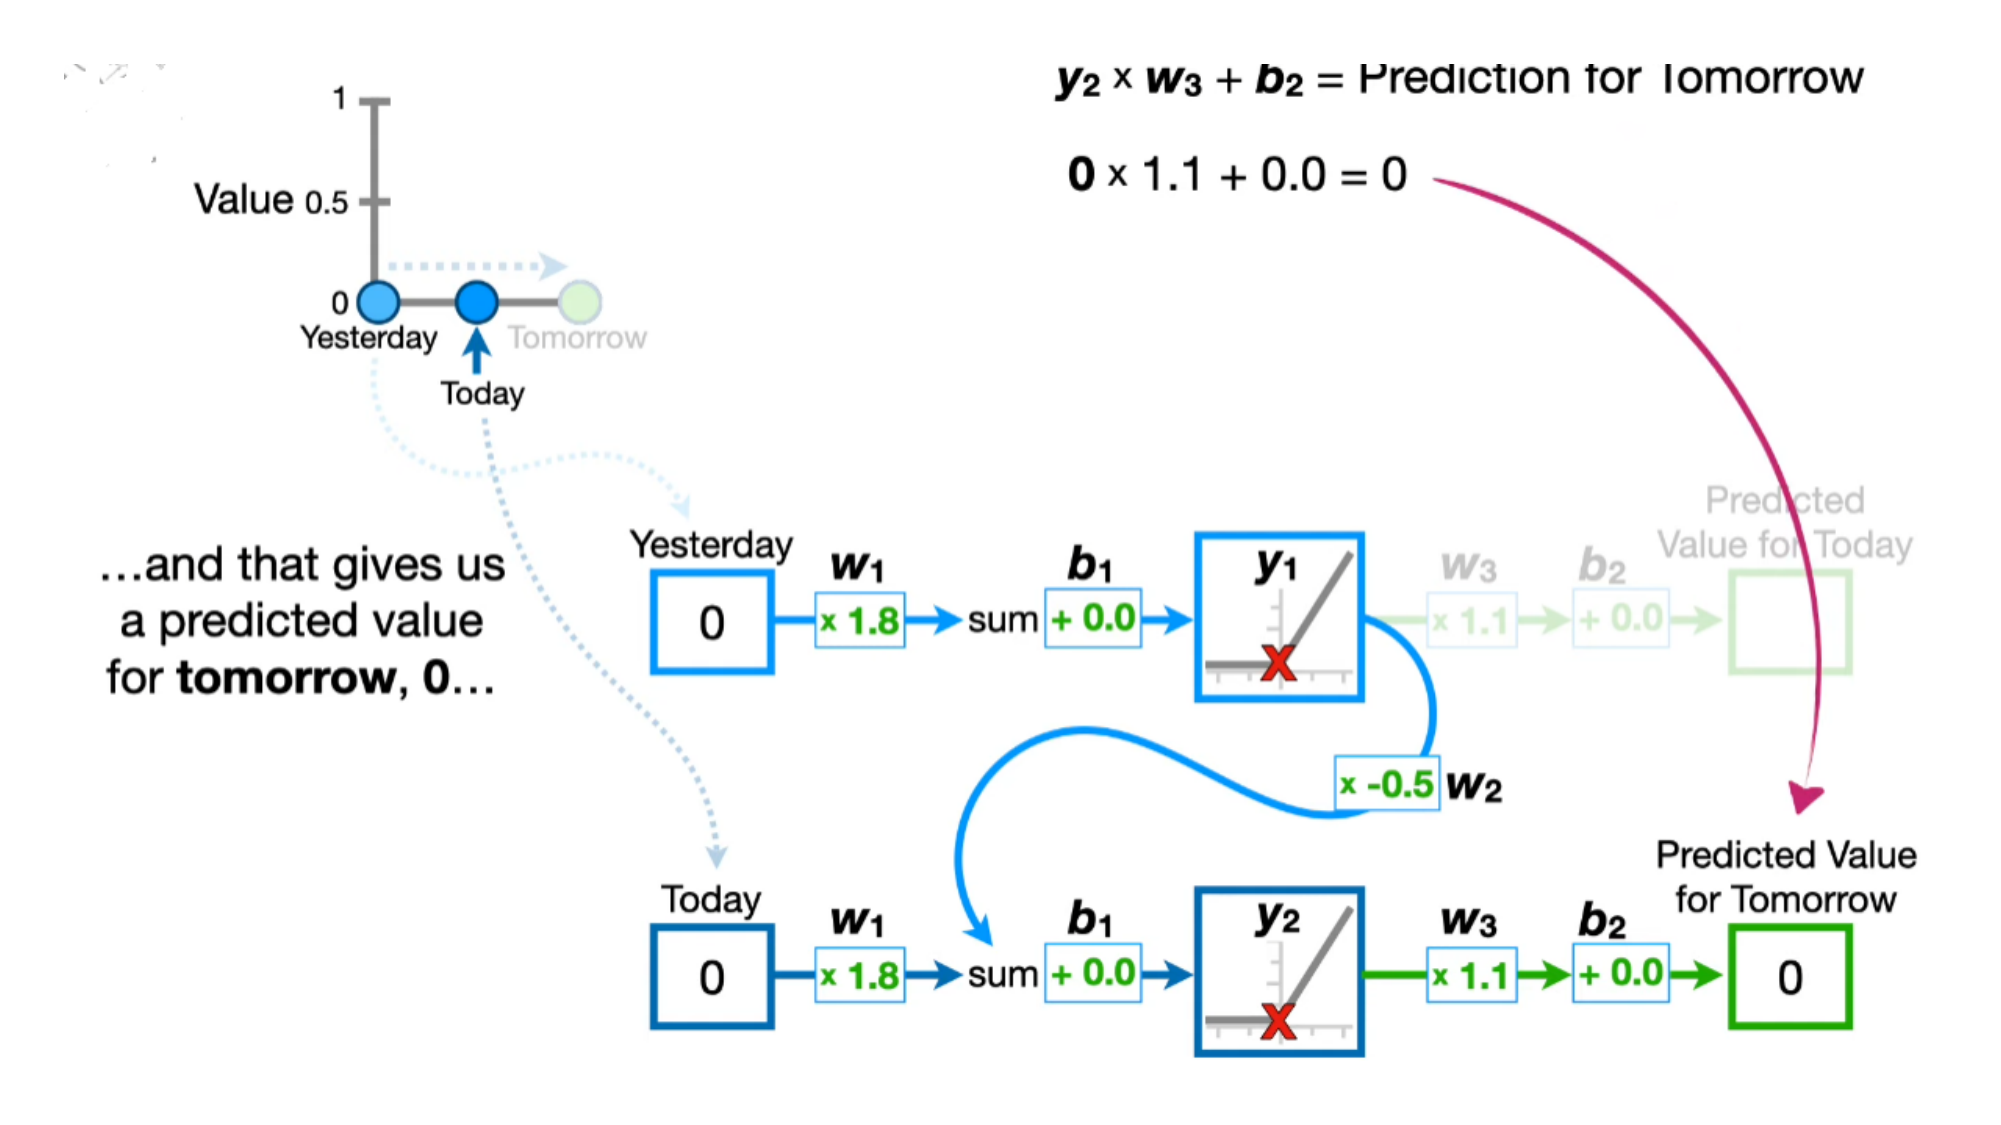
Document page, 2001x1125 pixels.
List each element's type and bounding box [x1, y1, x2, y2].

picture [64, 64, 1936, 1061]
